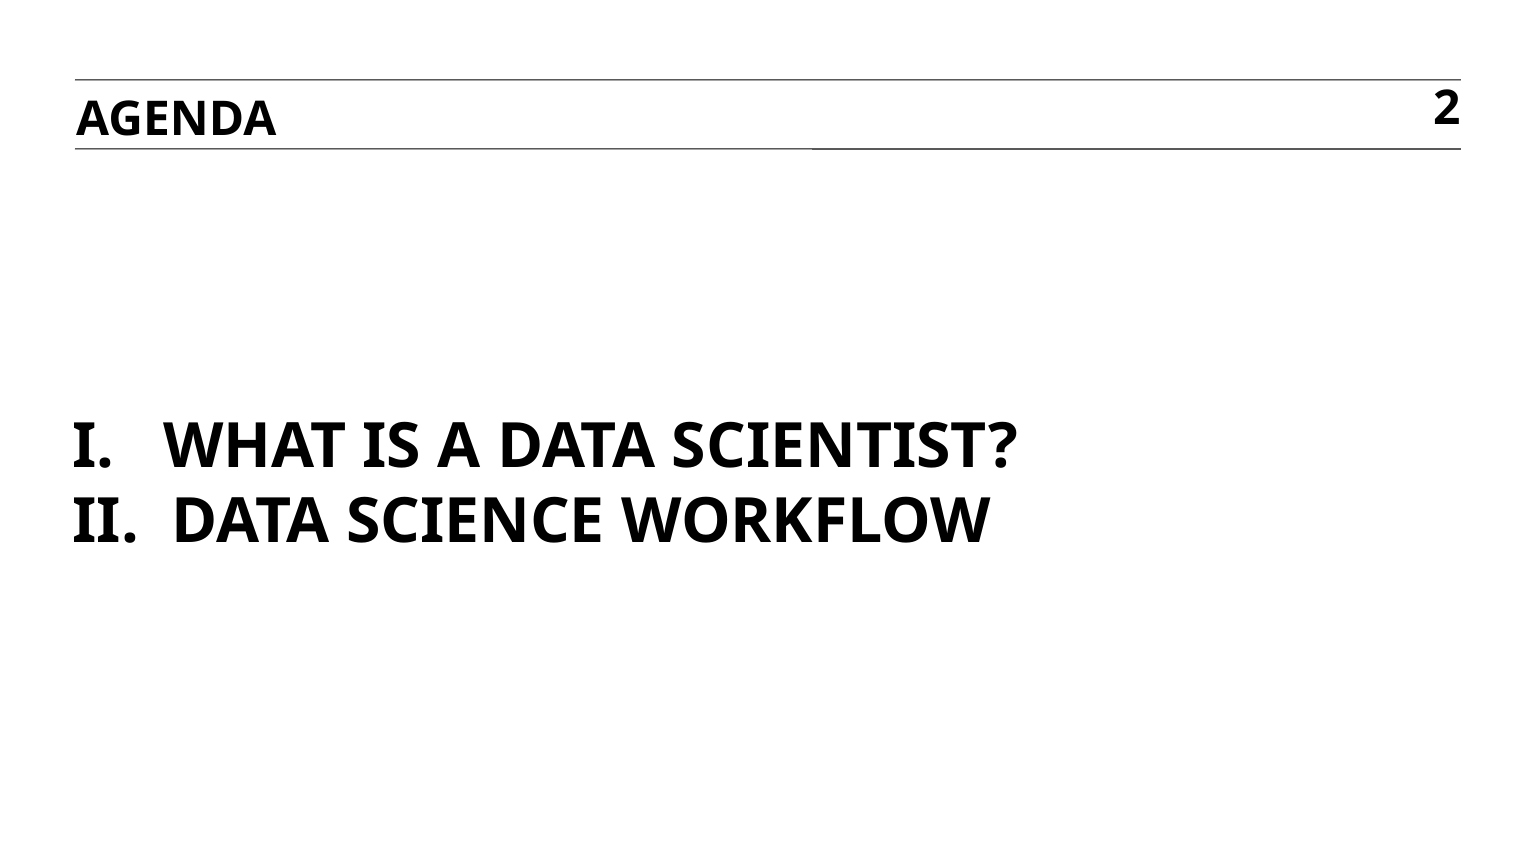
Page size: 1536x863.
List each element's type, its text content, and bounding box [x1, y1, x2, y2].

slide_number 2 [1419, 92, 1461, 144]
title I. What Is A Data Scientist? II. Data Science Workflow [72, 174, 1456, 782]
list AGENDA [60, 86, 1111, 137]
